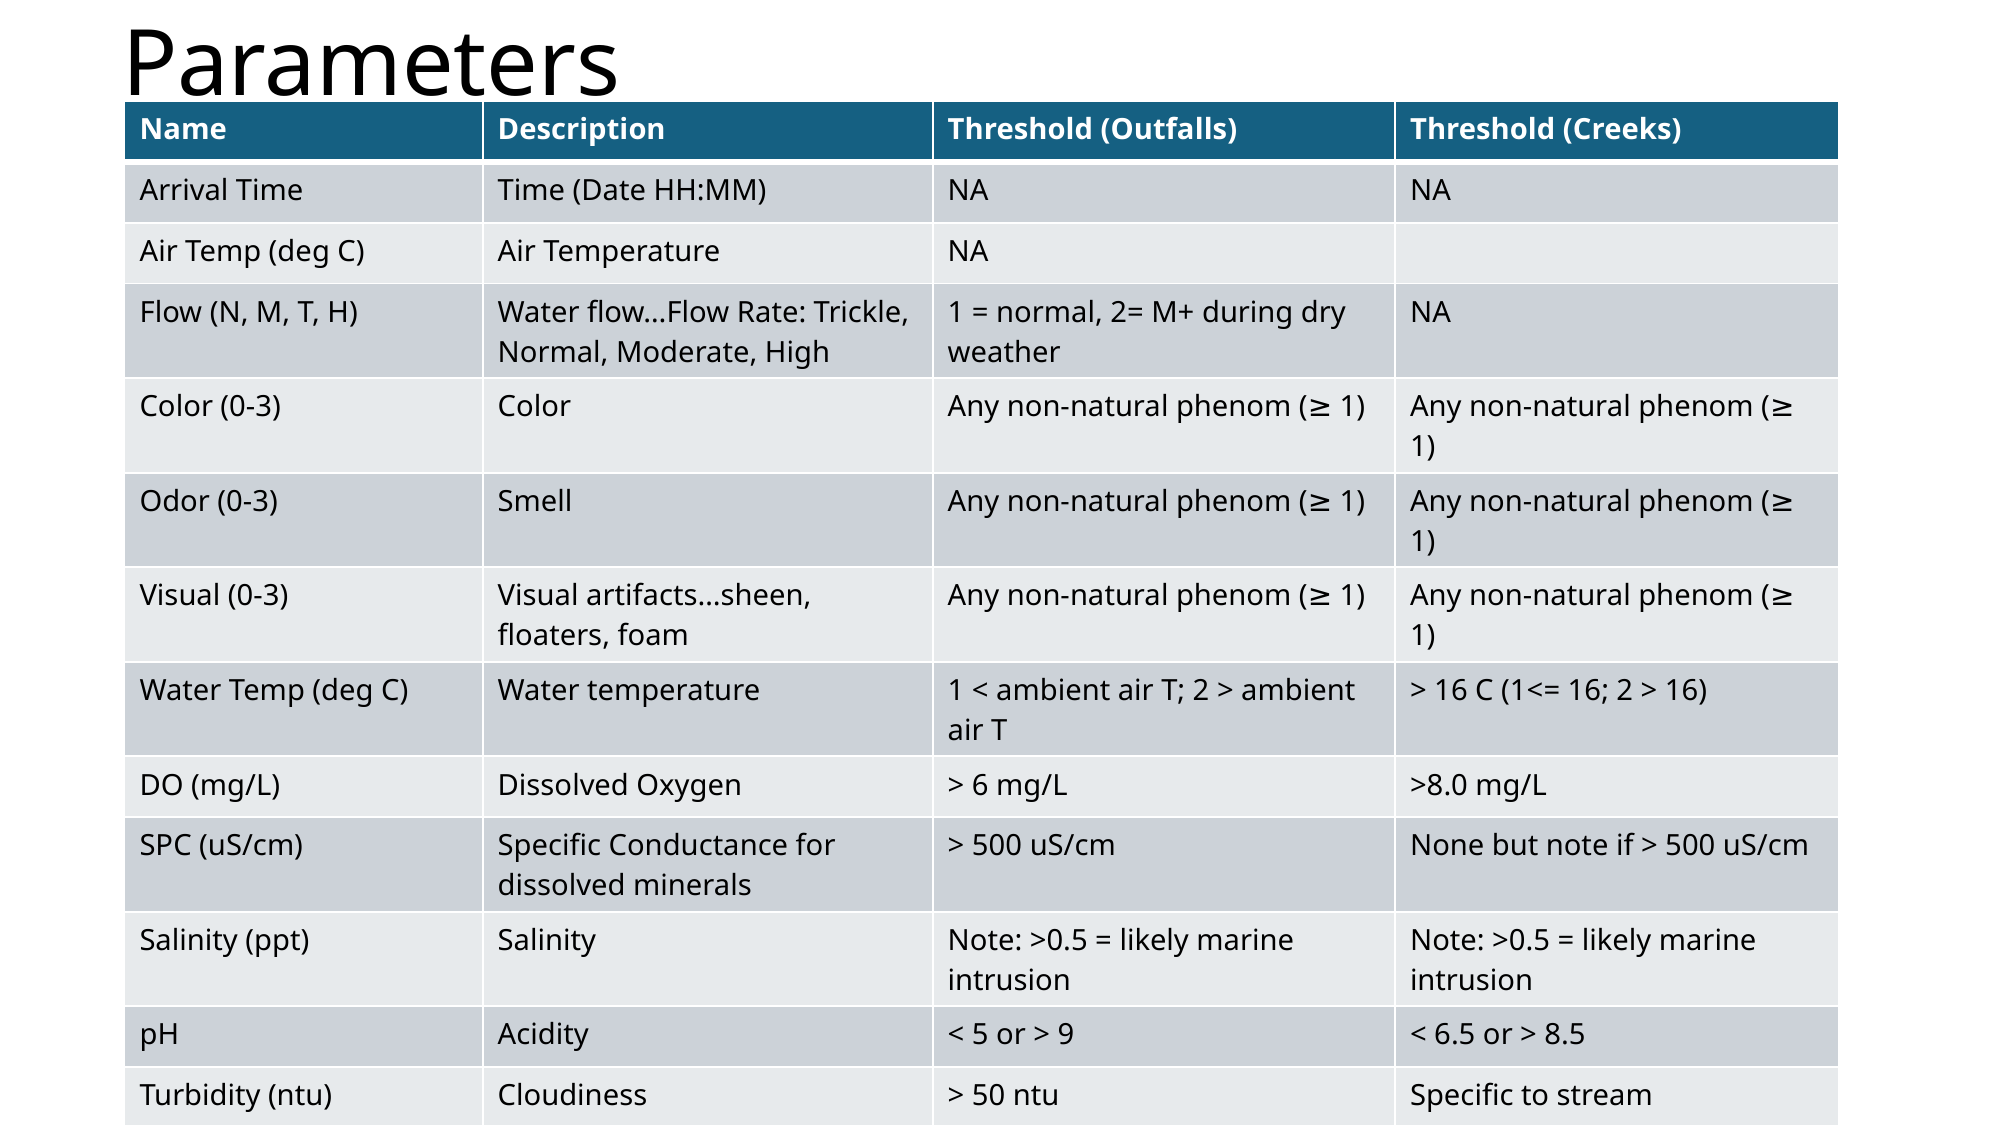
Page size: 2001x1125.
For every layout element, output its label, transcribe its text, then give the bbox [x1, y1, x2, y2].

table_cell Any non-natural phenom (≥ 1) [1396, 379, 1838, 472]
table_cell Water temperature [484, 663, 932, 755]
table_cell pH [125, 1007, 482, 1066]
table_cell 1 < ambient air T; 2 > ambient air T [934, 663, 1394, 755]
table_cell 1 = normal, 2= M+ during dry weather [934, 284, 1394, 377]
table_cell > 16 C (1<= 16; 2 > 16) [1396, 663, 1838, 755]
table_cell Water flow…Flow Rate: Trickle, Normal, Moderate, High [484, 284, 932, 377]
table_cell Color [484, 379, 932, 472]
table_cell Dissolved Oxygen [484, 757, 932, 816]
title Parameters [107, 0, 1833, 175]
table_cell Salinity [484, 913, 932, 1005]
table_cell Visual artifacts…sheen, floaters, foam [484, 568, 932, 661]
table_cell Smell [484, 474, 932, 566]
table_cell Any non-natural phenom (≥ 1) [934, 474, 1394, 566]
table_cell Time (Date HH:MM) [484, 165, 932, 222]
table_cell Flow (N, M, T, H) [125, 284, 482, 377]
table_cell > 6 mg/L [934, 757, 1394, 816]
table_cell None but note if > 500 uS/cm [1396, 818, 1838, 911]
table_cell [1396, 224, 1838, 283]
table_cell >8.0 mg/L [1396, 757, 1838, 816]
table_header Description [484, 102, 932, 159]
table_cell > 50 ntu [934, 1068, 1394, 1125]
table_cell Any non-natural phenom (≥ 1) [934, 568, 1394, 661]
table_header Name [125, 102, 482, 159]
table_cell NA [934, 224, 1394, 283]
table_cell Note: >0.5 = likely marine intrusion [1396, 913, 1838, 1005]
table_cell SPC (uS/cm) [125, 818, 482, 911]
table_cell < 6.5 or > 8.5 [1396, 1007, 1838, 1066]
table_header Threshold (Creeks) [1396, 102, 1838, 159]
table_cell NA [1396, 165, 1838, 222]
table_cell Arrival Time [125, 165, 482, 222]
table_cell NA [1396, 284, 1838, 377]
table_header Threshold (Outfalls) [934, 102, 1394, 159]
table_cell DO (mg/L) [125, 757, 482, 816]
table_cell Odor (0-3) [125, 474, 482, 566]
table_cell Color (0-3) [125, 379, 482, 472]
table_cell Note: >0.5 = likely marine intrusion [934, 913, 1394, 1005]
table_cell Visual (0-3) [125, 568, 482, 661]
table_cell NA [934, 165, 1394, 222]
table_cell < 5 or > 9 [934, 1007, 1394, 1066]
table_cell Any non-natural phenom (≥ 1) [1396, 568, 1838, 661]
table_cell Acidity [484, 1007, 932, 1066]
table_cell Air Temperature [484, 224, 932, 283]
table_cell Turbidity (ntu) [125, 1068, 482, 1125]
table_cell Salinity (ppt) [125, 913, 482, 1005]
table_cell Cloudiness [484, 1068, 932, 1125]
table_cell Specific to stream [1396, 1068, 1838, 1125]
table_cell Specific Conductance for dissolved minerals [484, 818, 932, 911]
table_cell Any non-natural phenom (≥ 1) [934, 379, 1394, 472]
table_cell Any non-natural phenom (≥ 1) [1396, 474, 1838, 566]
table_cell > 500 uS/cm [934, 818, 1394, 911]
table_cell Water Temp (deg C) [125, 663, 482, 755]
table_cell Air Temp (deg C) [125, 224, 482, 283]
